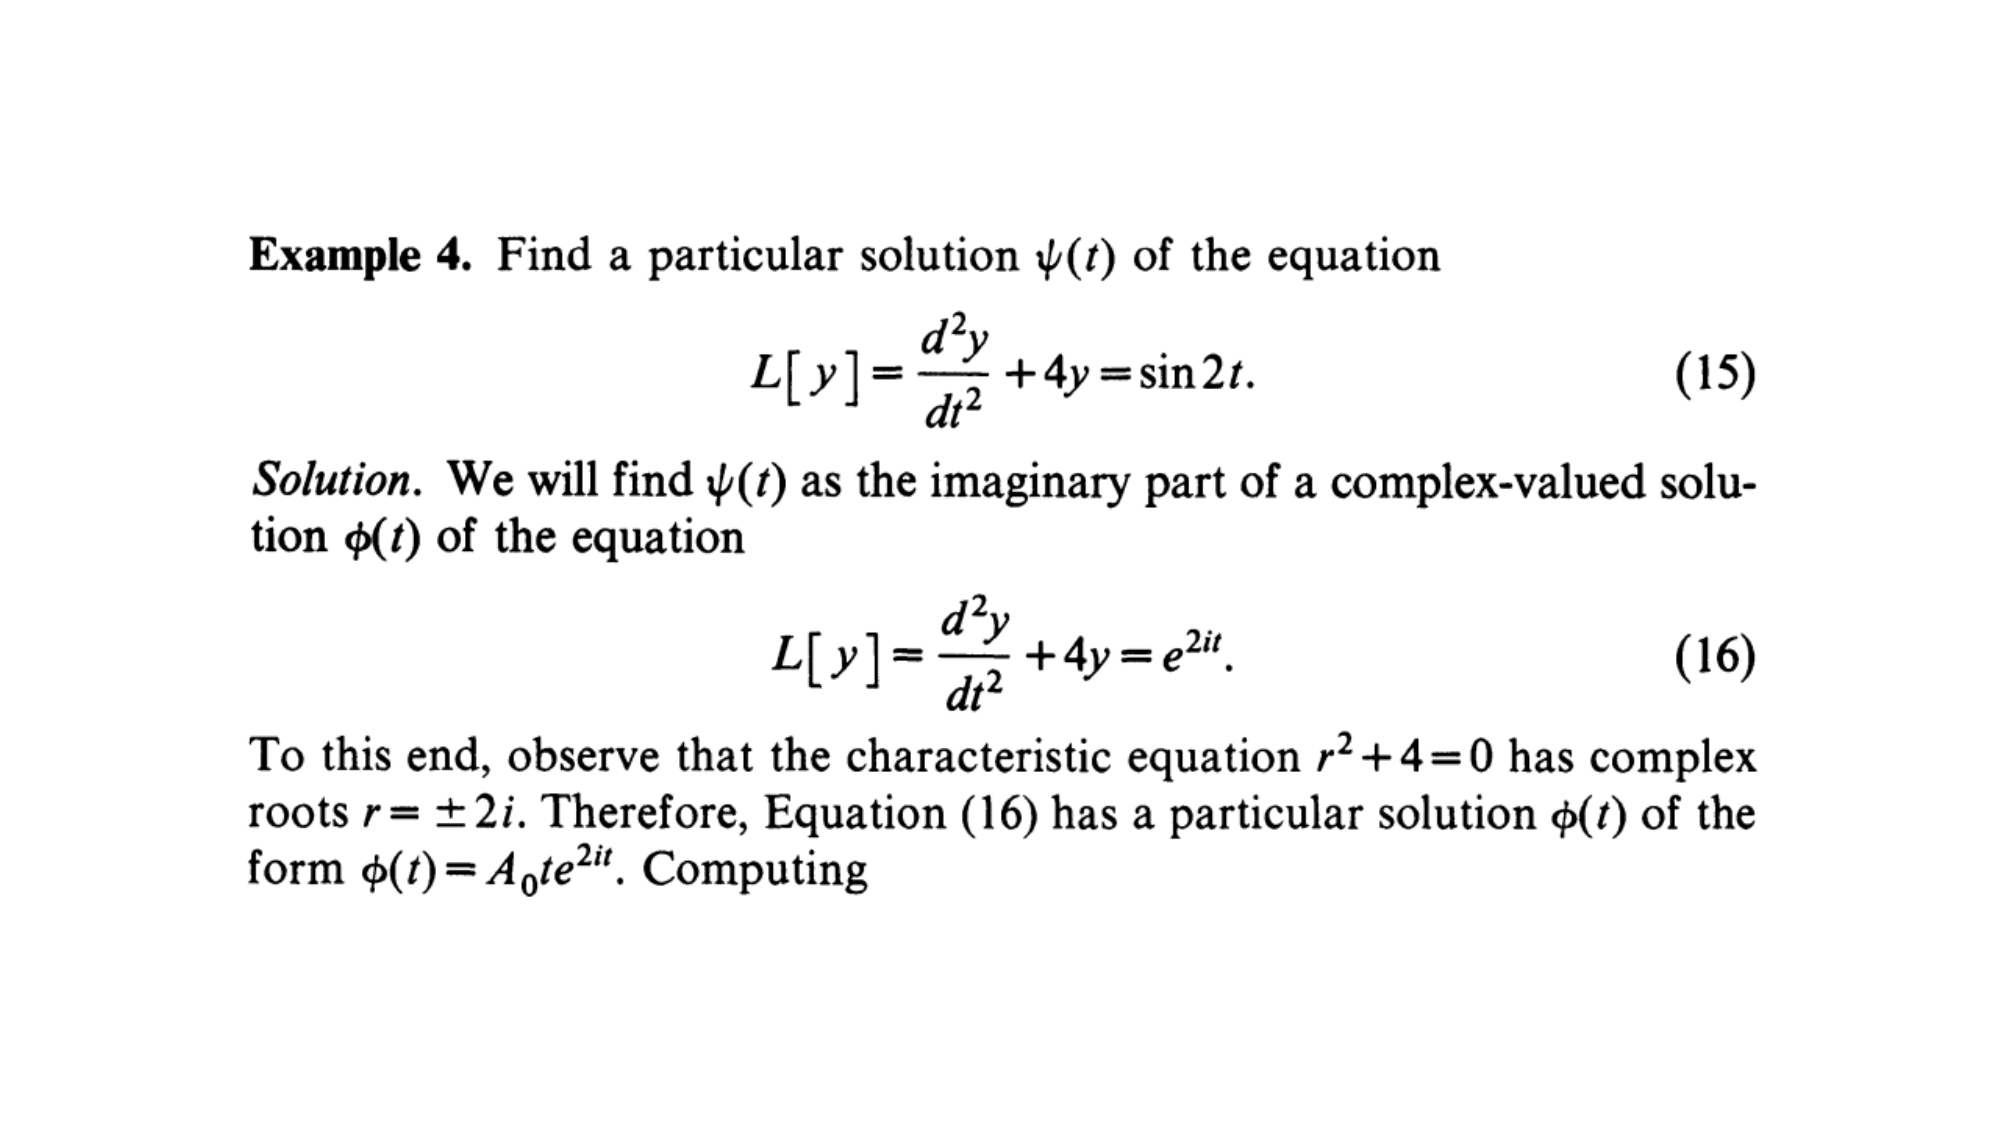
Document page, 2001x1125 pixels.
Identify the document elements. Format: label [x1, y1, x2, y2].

picture [225, 214, 1775, 911]
